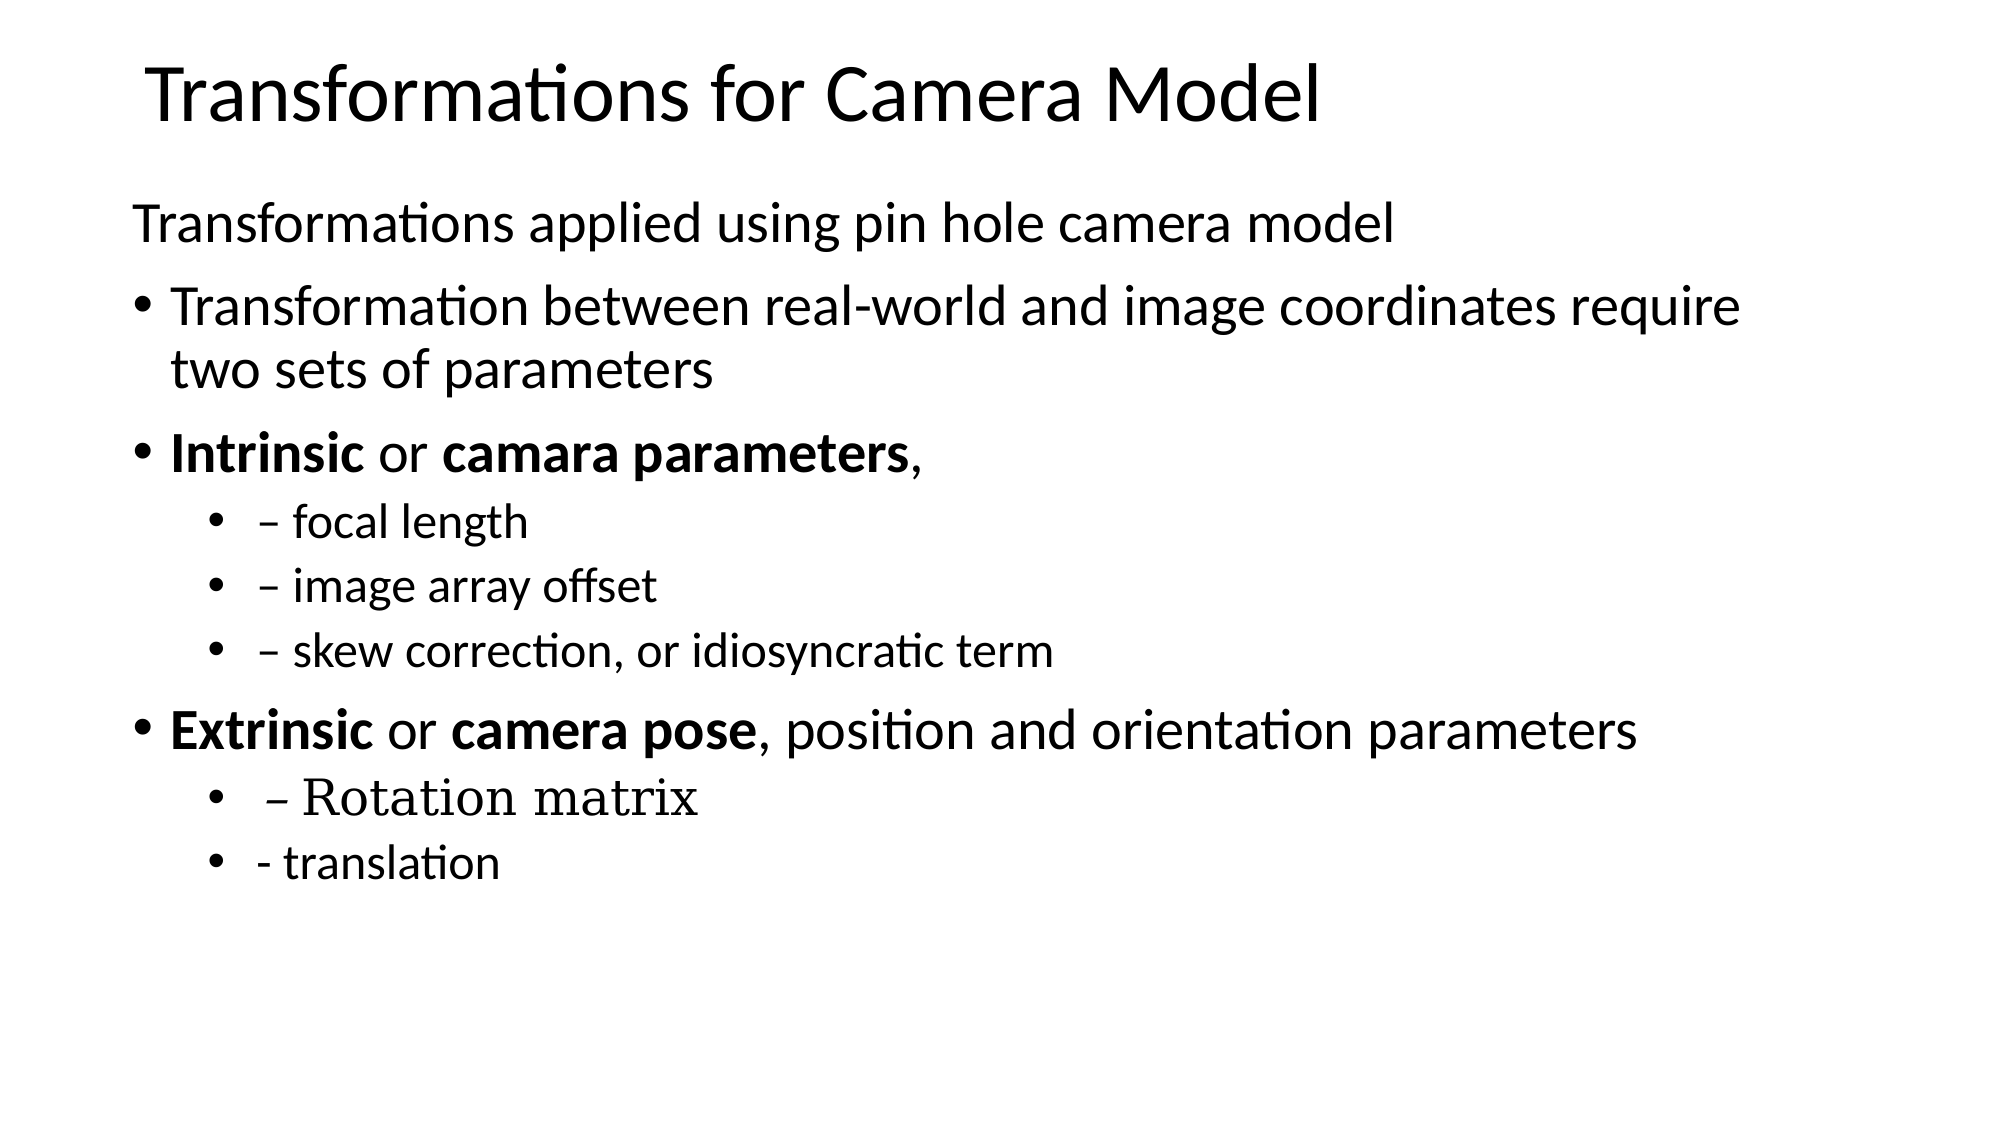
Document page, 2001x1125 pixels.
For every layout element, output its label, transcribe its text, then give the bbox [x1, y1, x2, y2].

title Transformations for Camera Model [129, 22, 1855, 166]
